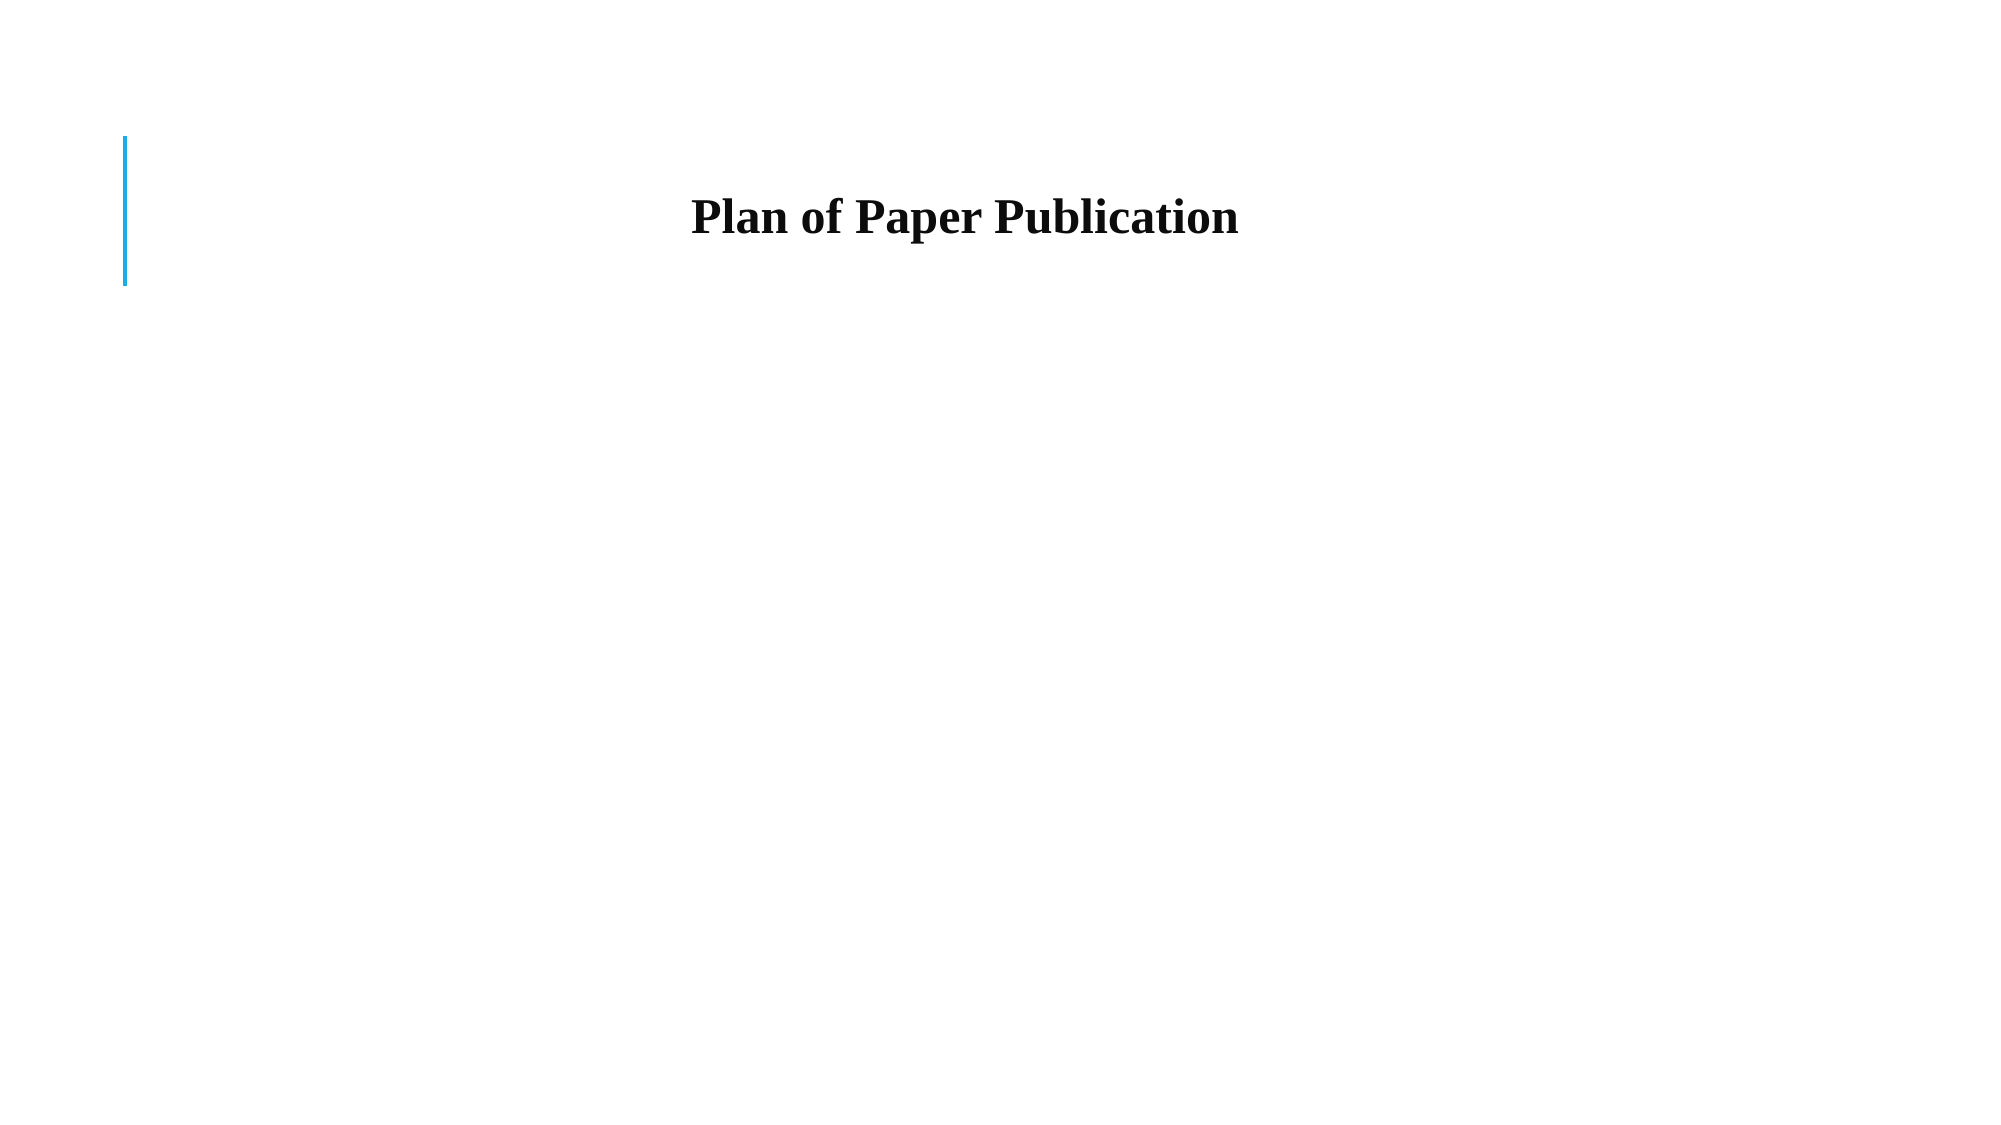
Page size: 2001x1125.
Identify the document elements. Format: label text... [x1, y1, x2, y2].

title Plan of Paper Publication [168, 96, 1763, 342]
